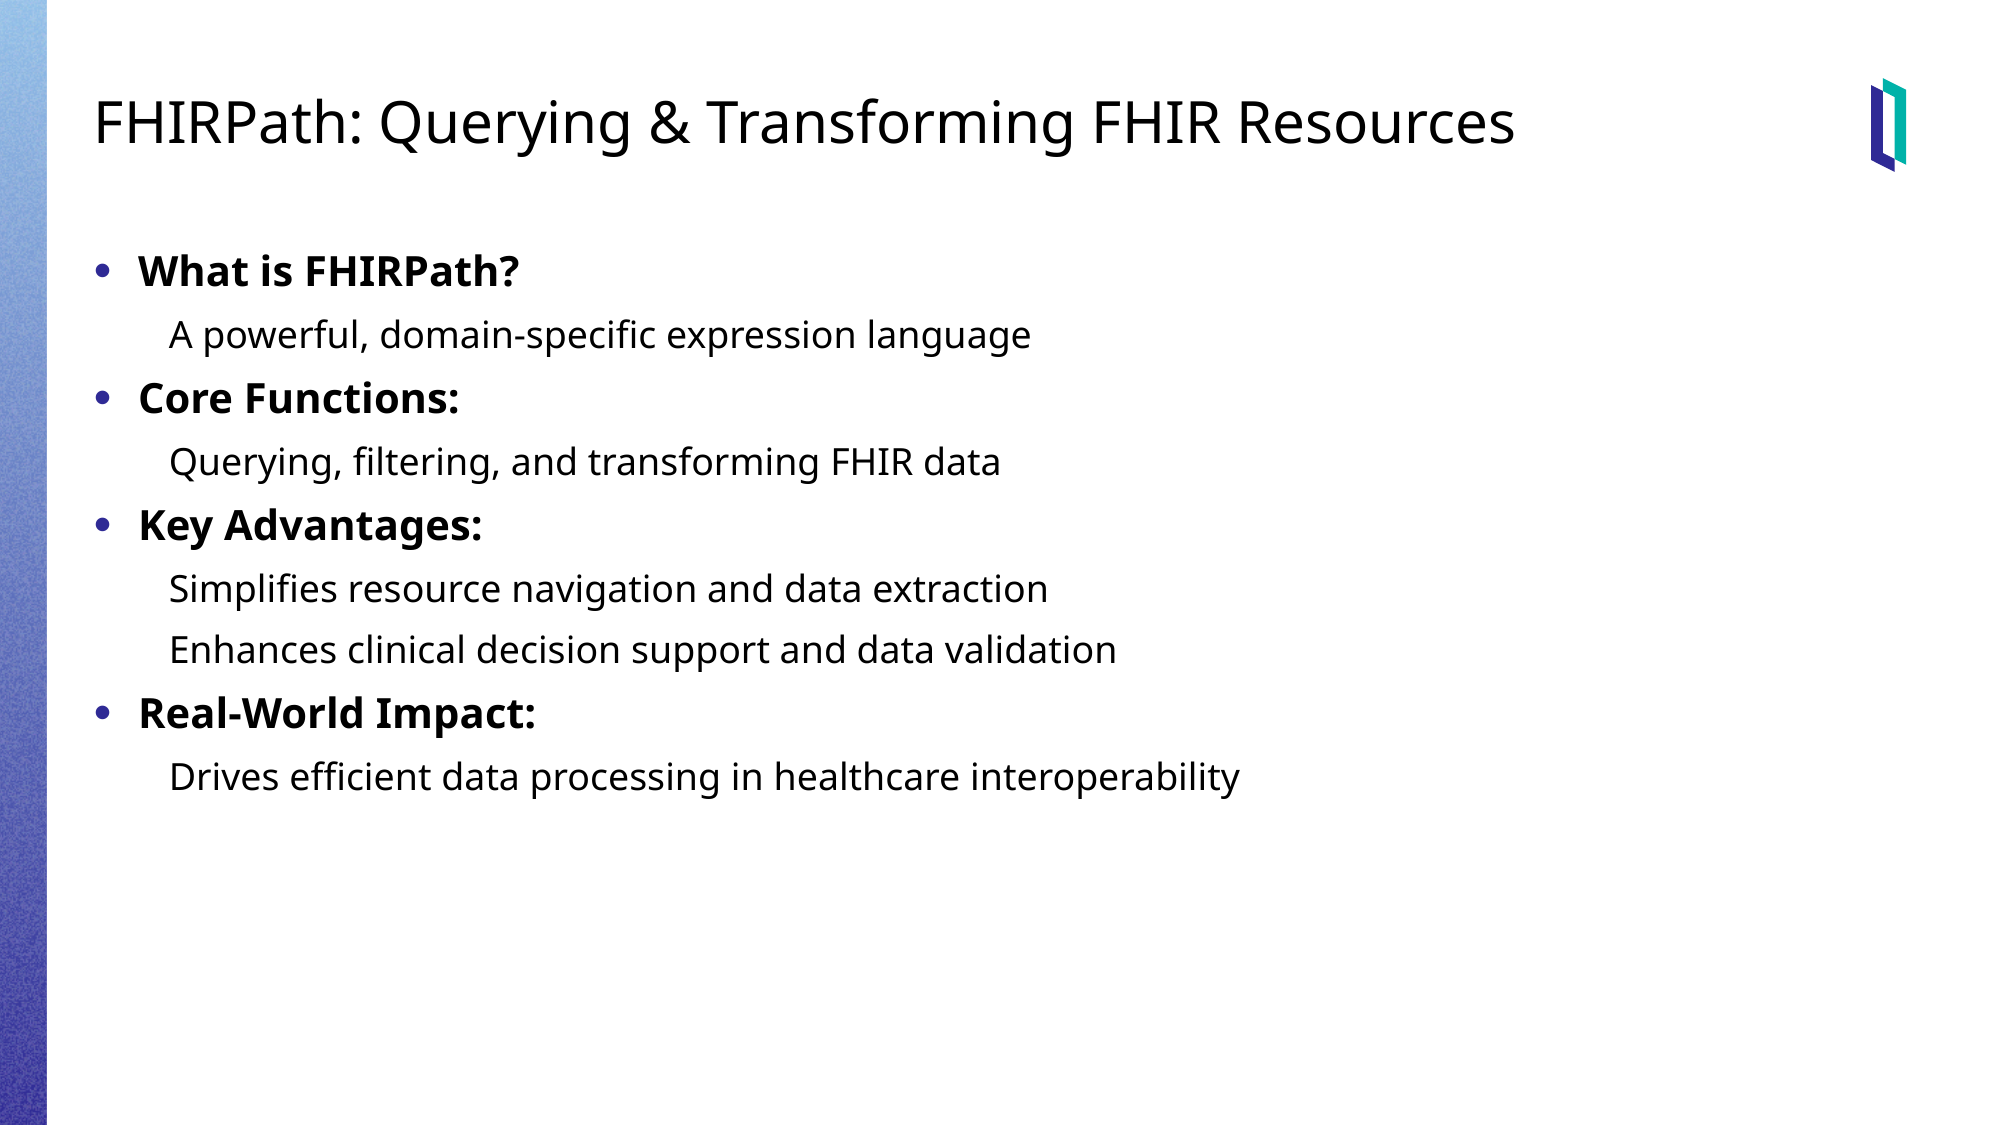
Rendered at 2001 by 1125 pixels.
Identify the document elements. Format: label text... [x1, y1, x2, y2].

list What is FHIRPath? A powerful, domain-specific expression language Core Functions: Querying, filtering, and transforming FHIR data Key Advantages: Simplifies resource navigation and data extraction Enhances clinical decision support and data validation Real-World Impact: Drives efficient data processing in healthcare interoperability [93, 249, 1907, 1032]
title FHIRPath: Querying & Transforming FHIR Resources [93, 62, 1907, 188]
